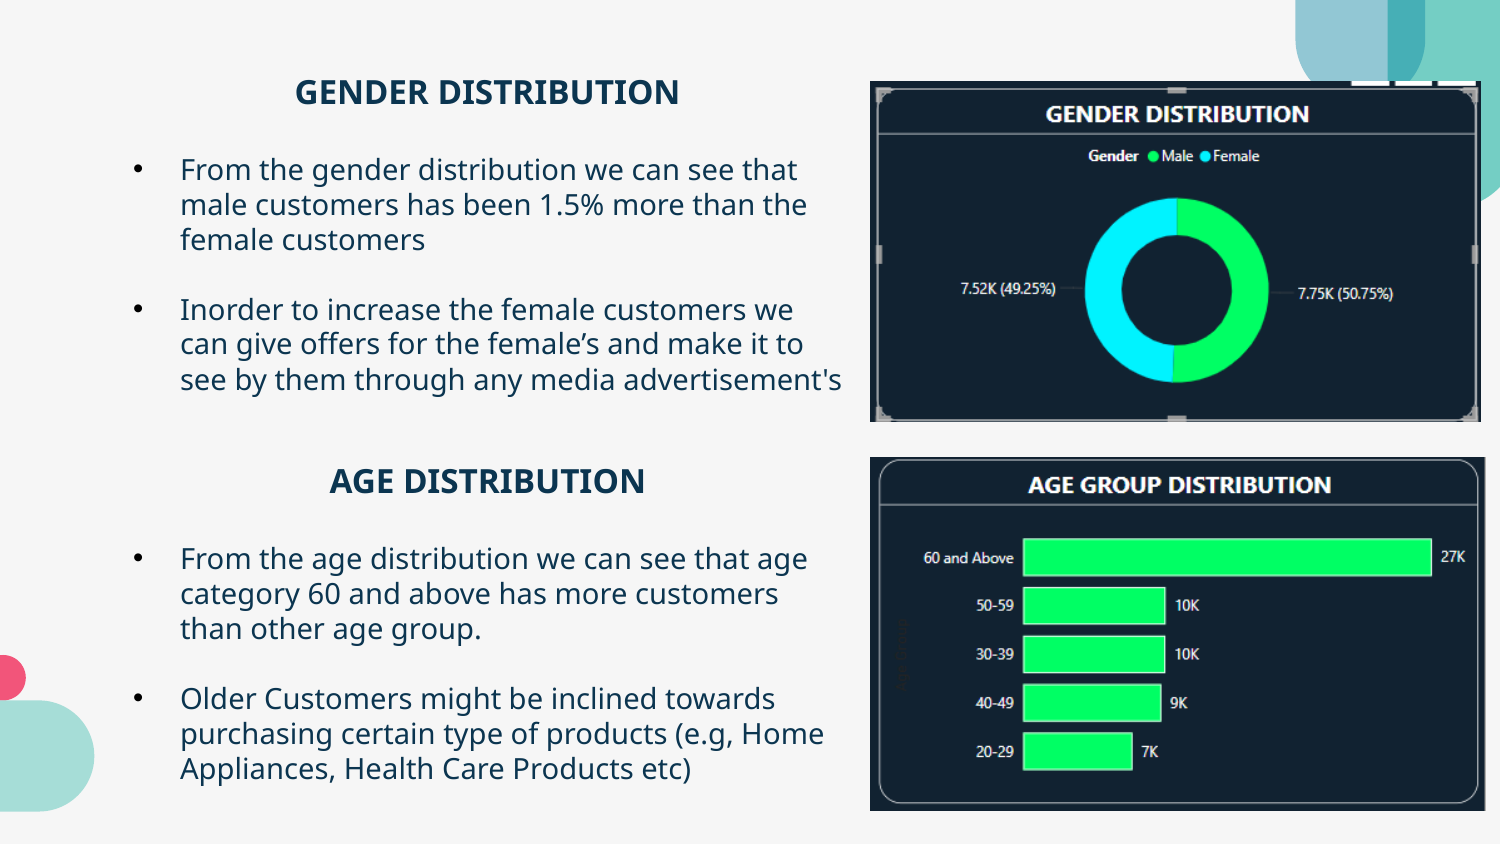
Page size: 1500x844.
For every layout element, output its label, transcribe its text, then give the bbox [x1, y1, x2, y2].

picture [870, 81, 1481, 423]
text_box GENDER DISTRIBUTION From the gender distribution we can see that male customers has been 1.5% more than the female customers Inorder to increase the female customers we can give offers for the female’s and make it to see by them through any media advertisement's [118, 56, 858, 422]
text_box AGE DISTRIBUTION From the age distribution we can see that age category 60 and above has more customers than other age group. Older Customers might be inclined towards purchasing certain type of products (e.g, Home Appliances, Health Care Products etc) [118, 445, 858, 811]
picture [870, 456, 1486, 812]
